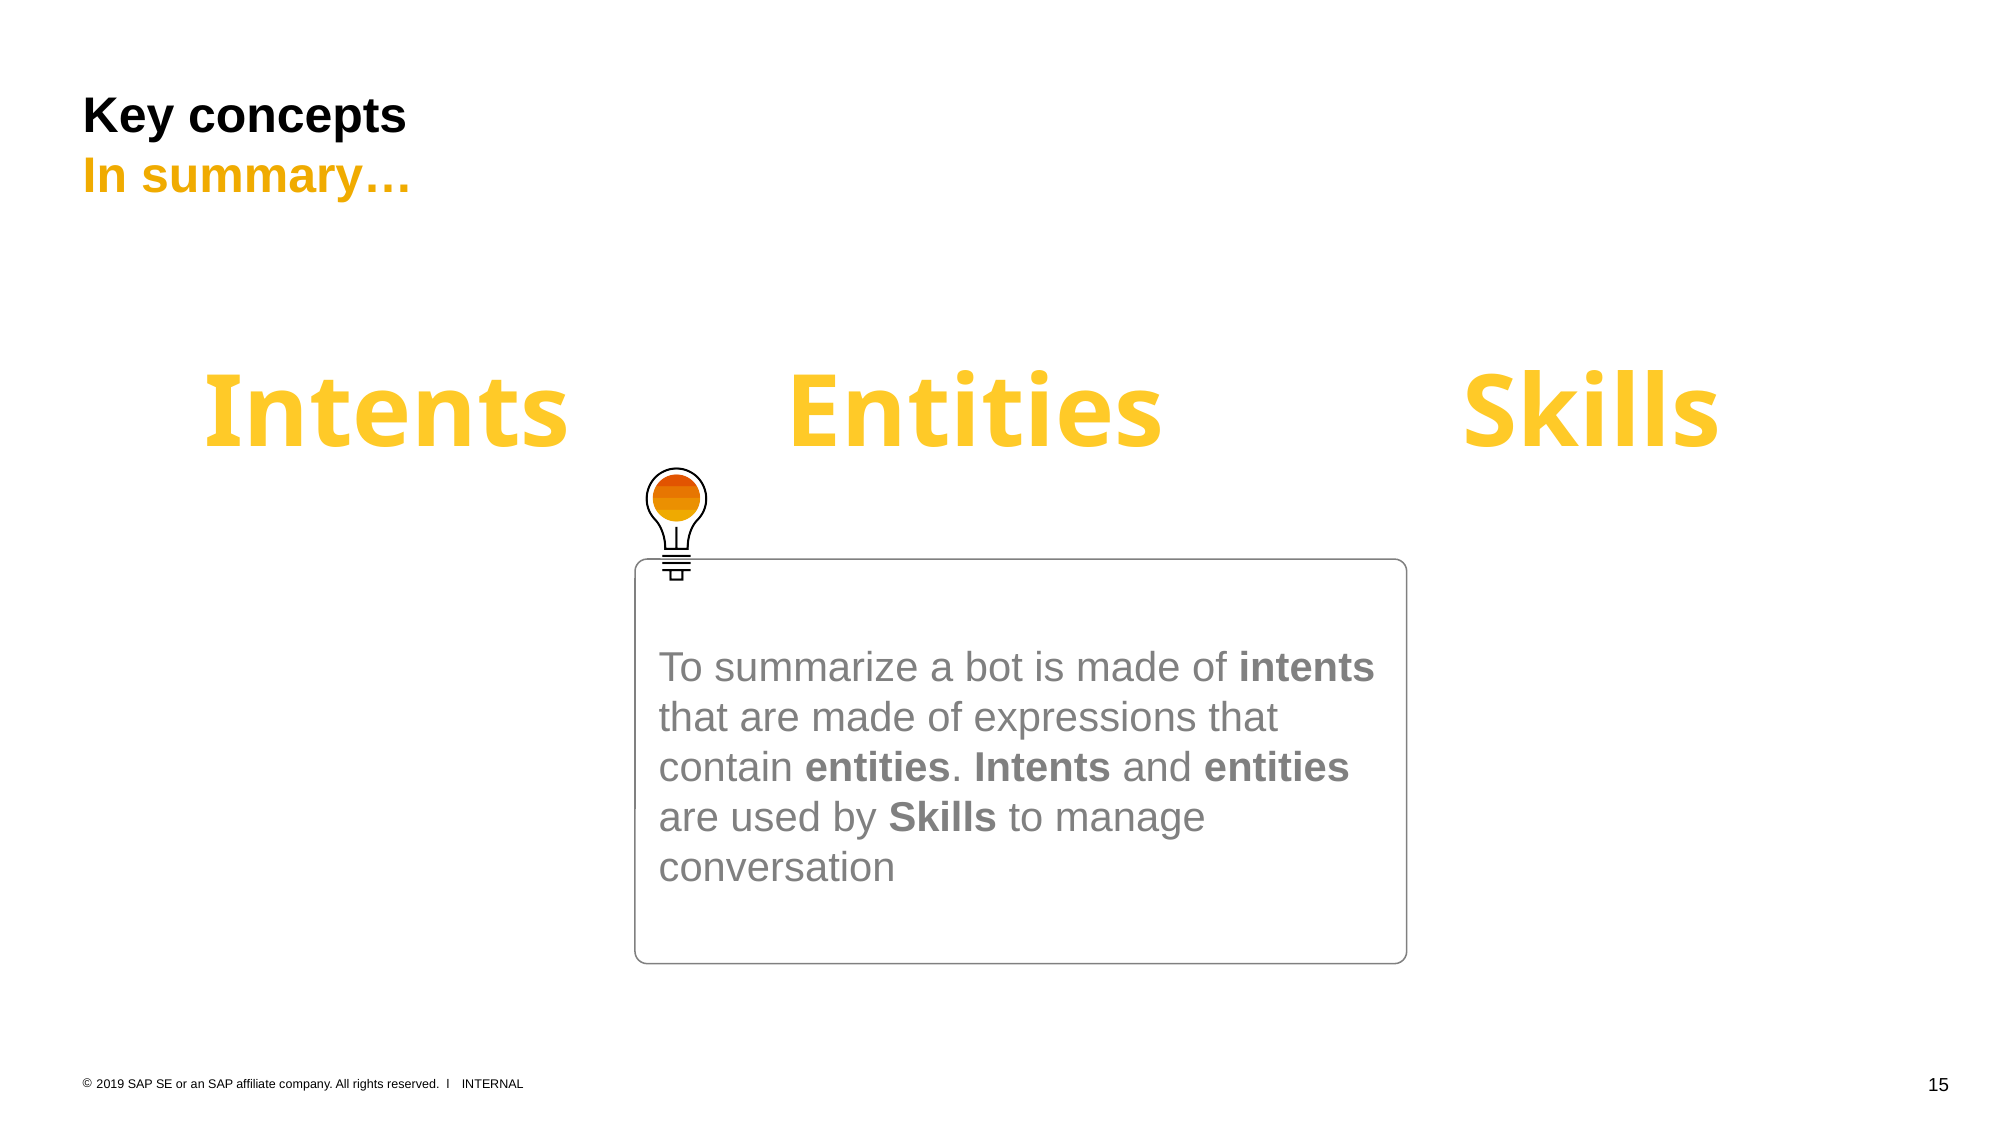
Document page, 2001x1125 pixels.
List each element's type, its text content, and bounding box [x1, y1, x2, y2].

subtitle Skills [1252, 272, 1932, 541]
subtitle Intents [48, 272, 729, 541]
picture [605, 452, 748, 596]
text_box Key concepts In summary… [82, 82, 1918, 203]
text_box To summarize a bot is made of intents that are made of expressions that contain entities. Intents and entities are used by Skills to manage conversation [634, 559, 1407, 964]
subtitle Entities [729, 272, 1252, 541]
